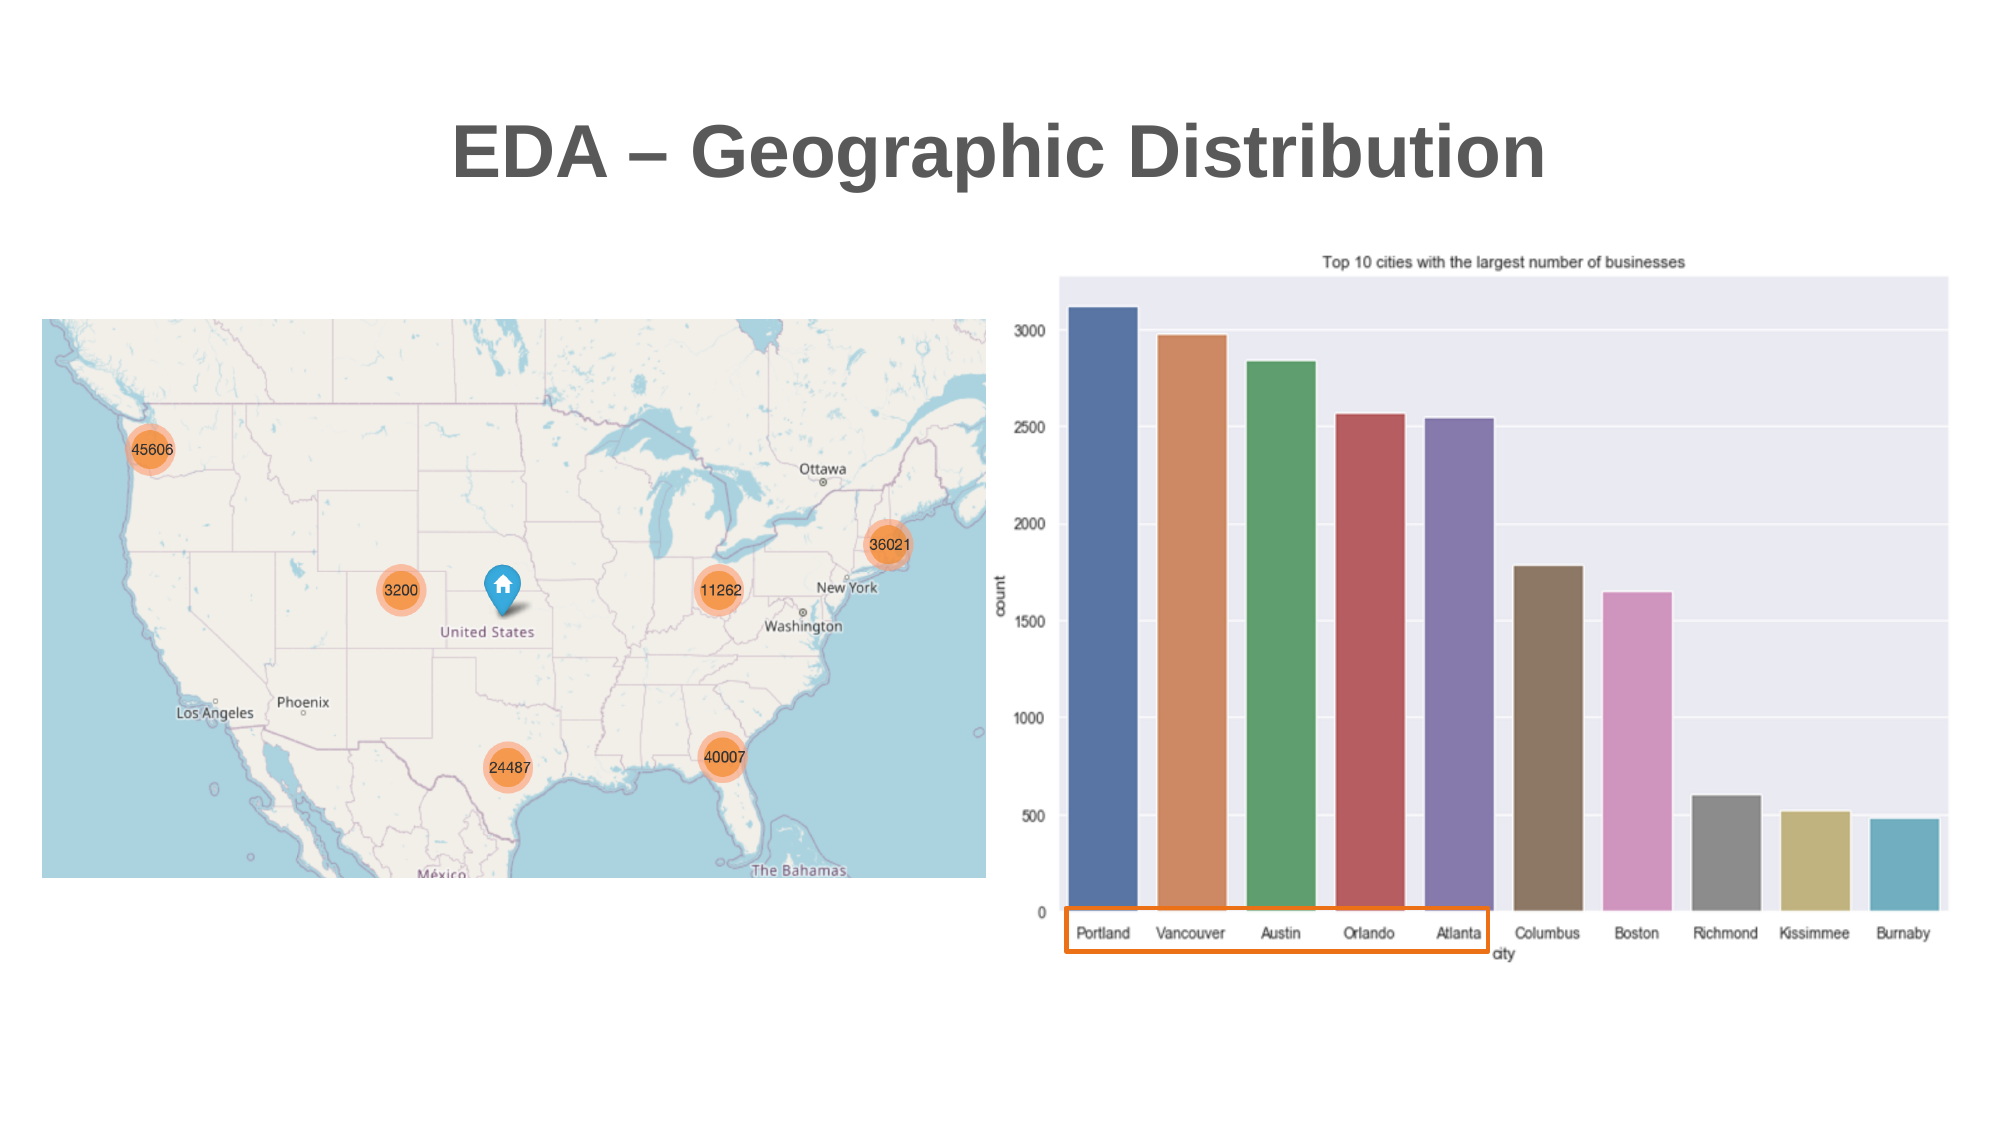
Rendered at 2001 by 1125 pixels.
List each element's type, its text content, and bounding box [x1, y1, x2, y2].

picture [42, 246, 1958, 971]
text_box EDA – Geographic Distribution [424, 95, 1576, 201]
